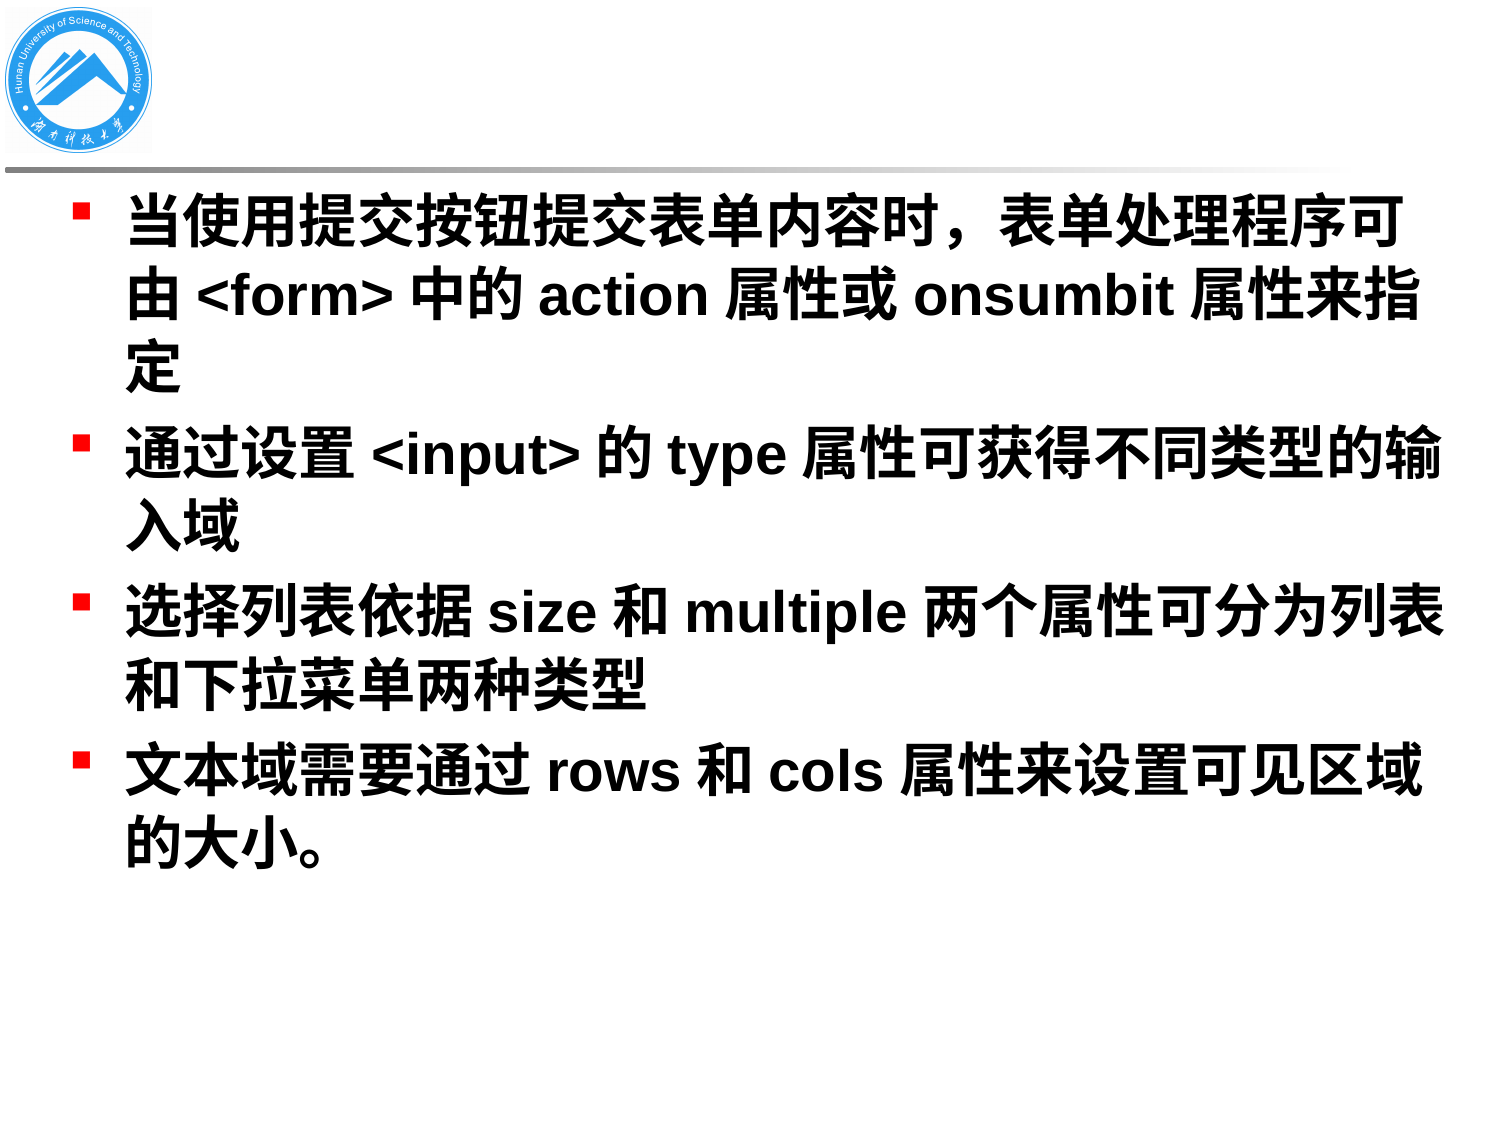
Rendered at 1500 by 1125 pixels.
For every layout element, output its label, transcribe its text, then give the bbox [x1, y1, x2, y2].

picture [5, 7, 152, 153]
list 当使用提交按钮提交表单内容时，表单处理程序可由<form>中的action属性或onsumbit属性来指定 通过设置<input>的type属性可获得不同类型的输入域 选择列表依据size和multiple两个属性可分为列表和下拉菜单两种类型 文本域需要通过rows和cols属性来设置可见区域的大小。 [52, 172, 1476, 1125]
